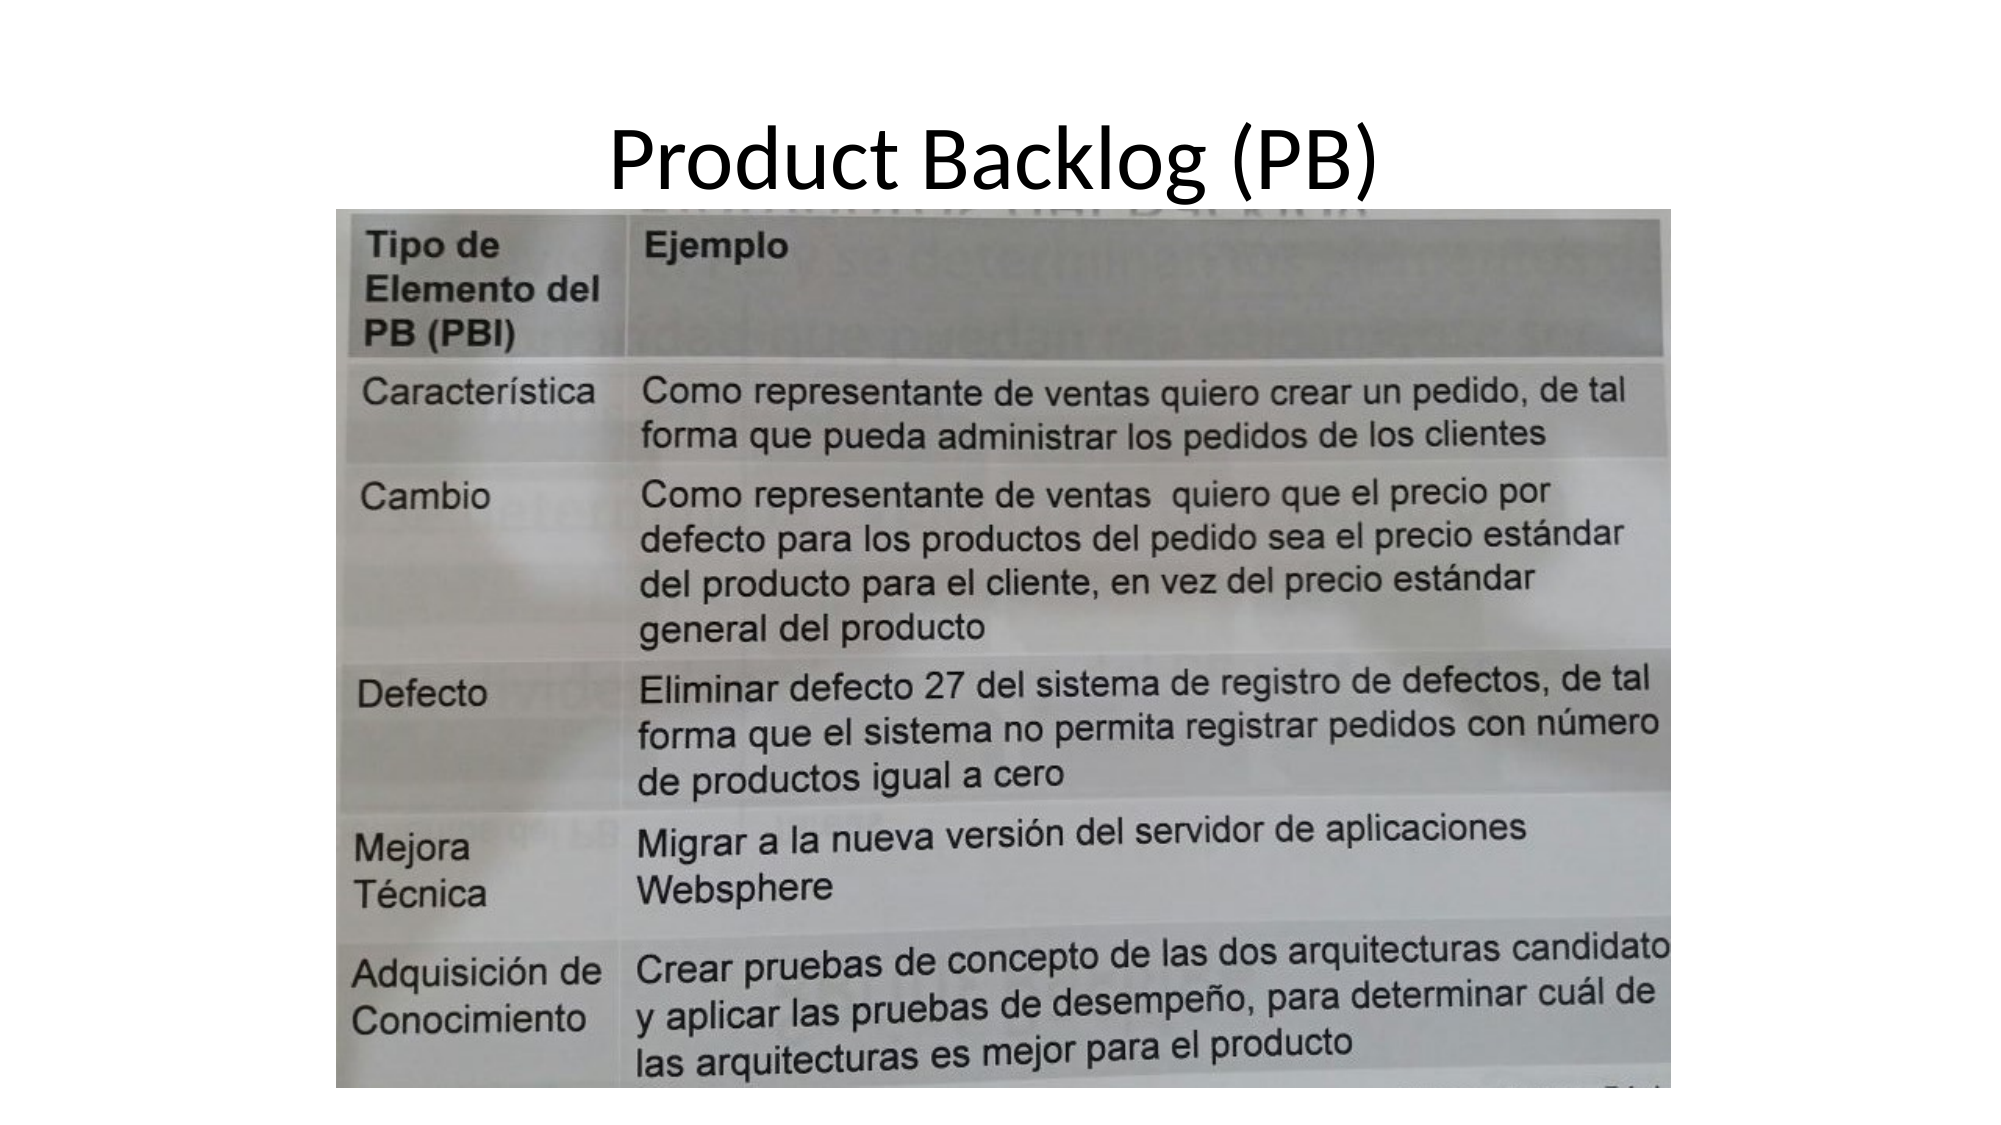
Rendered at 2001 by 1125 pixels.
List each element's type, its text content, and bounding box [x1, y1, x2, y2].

text_box Product Backlog (PB) [320, 59, 1671, 247]
picture [336, 209, 1671, 1088]
